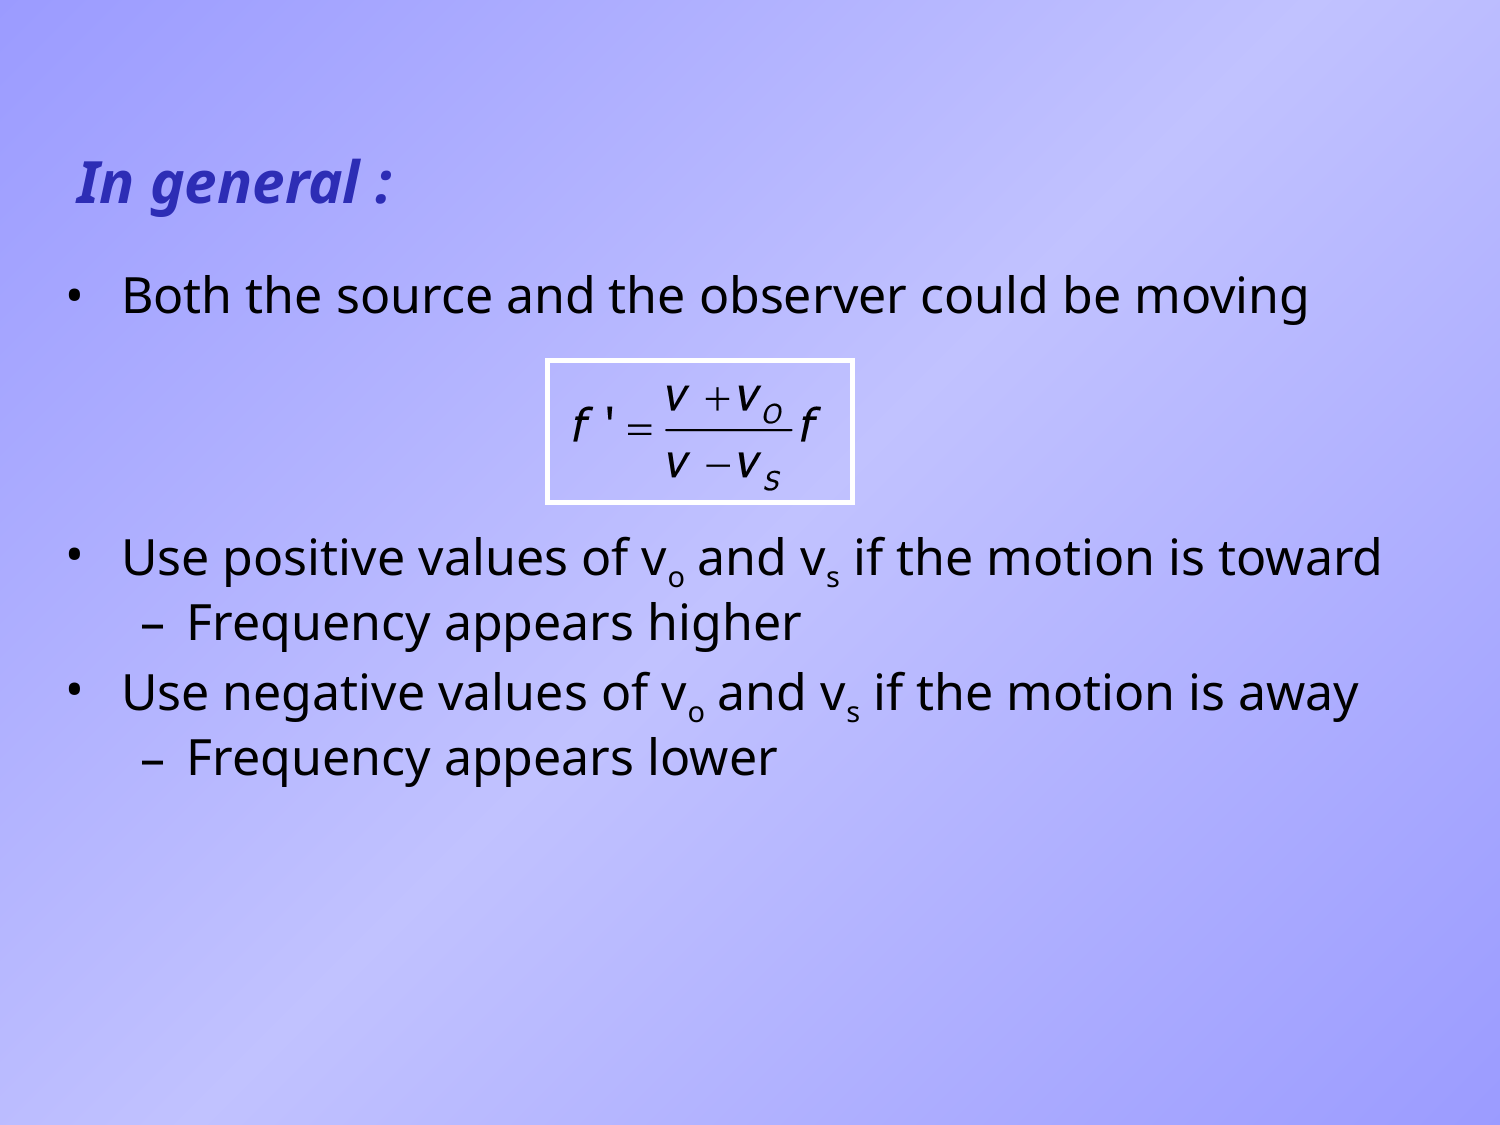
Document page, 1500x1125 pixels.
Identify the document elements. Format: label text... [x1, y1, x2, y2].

text_box In general : [62, 137, 575, 238]
picture [549, 362, 851, 501]
text_box Both the source and the observer could be moving Use positive values of vo and vs if the motion is toward Frequency appears higher Use negative values of vo and vs if the motion is away Frequency appears lower [49, 262, 1451, 1001]
